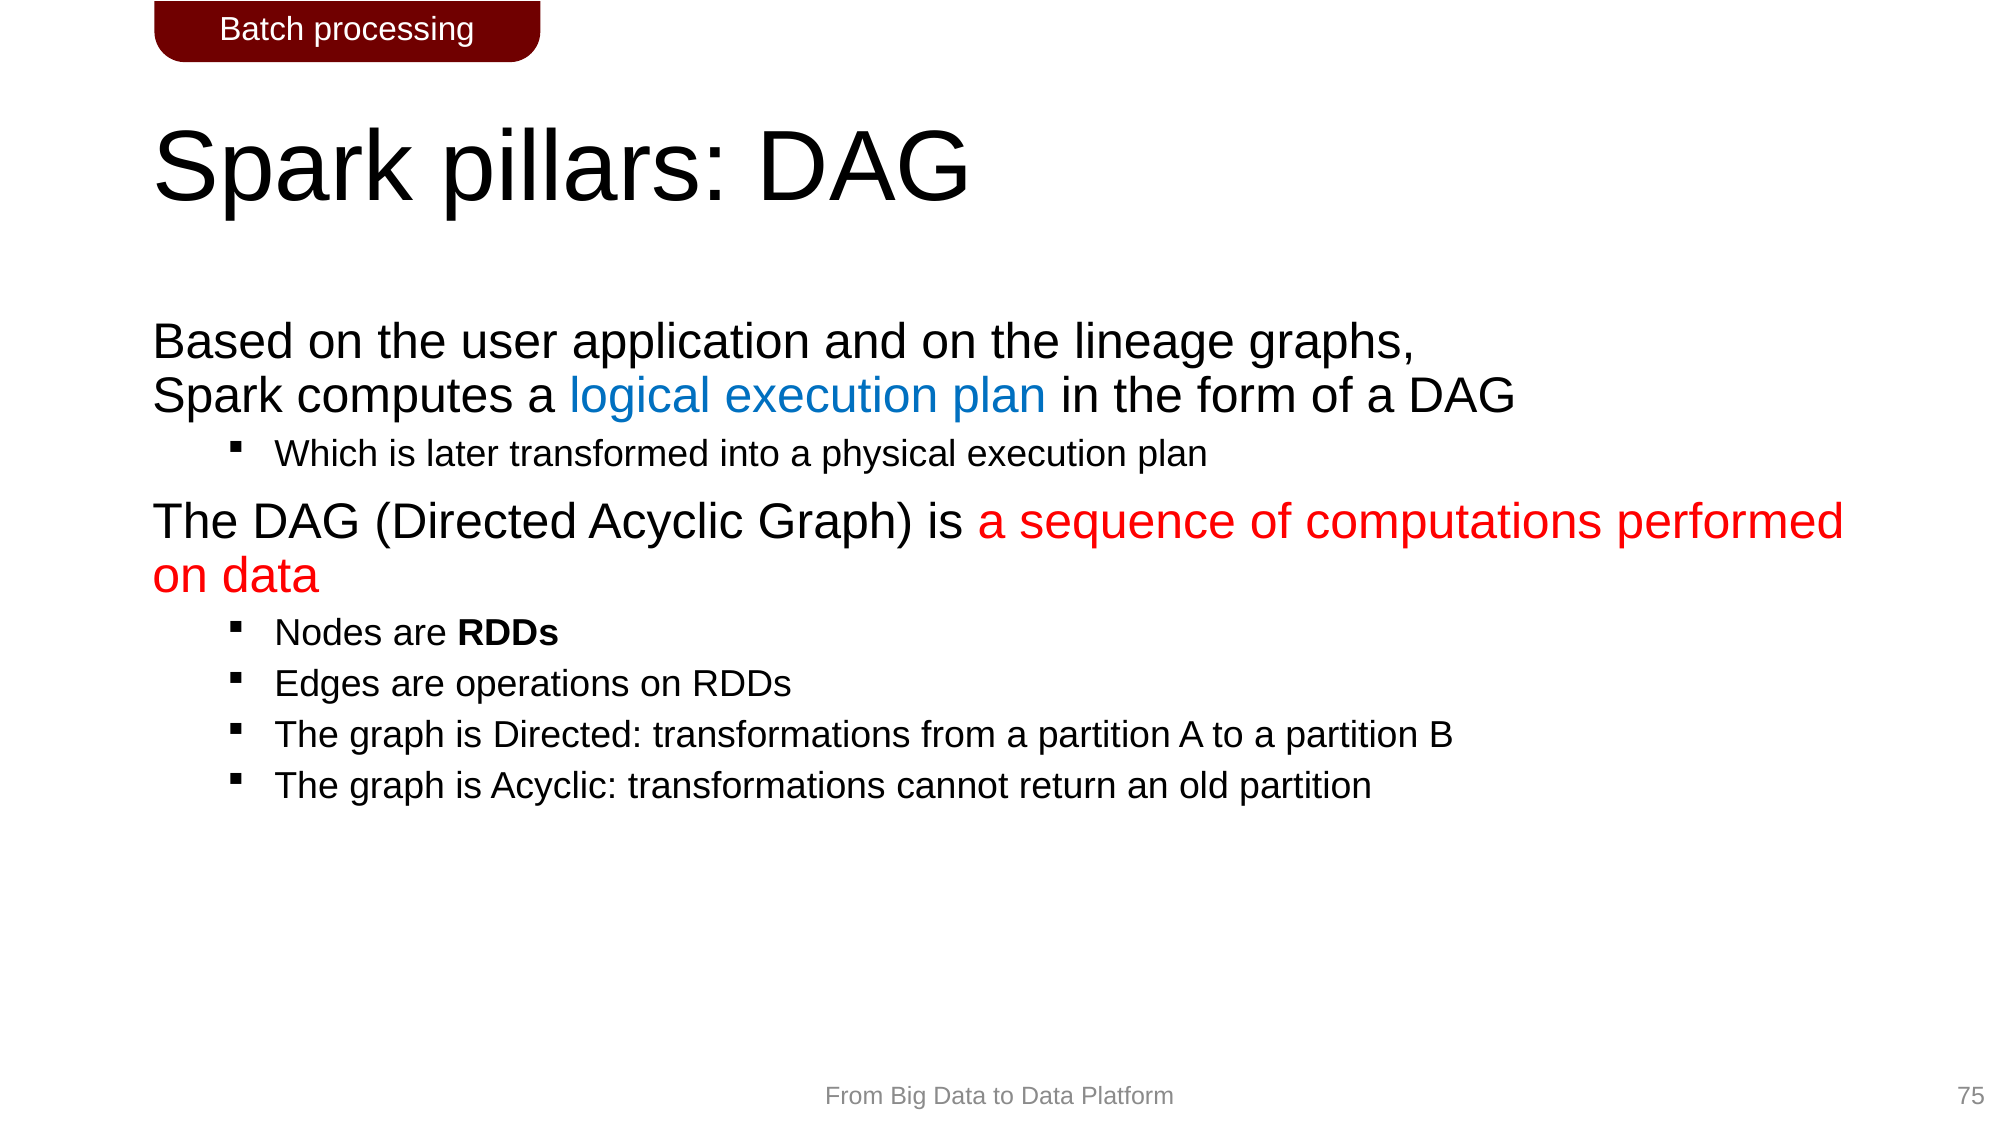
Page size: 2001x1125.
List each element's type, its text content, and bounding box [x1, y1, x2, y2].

text_box Batch processing [154, 1, 541, 63]
title Spark pillars: DAG [137, 59, 1863, 278]
list Based on the user application and on the lineage graphs, Spark computes a logical execution plan in the form of a DAG Which is later transformed into a physical execution plan The DAG (Directed Acyclic Graph) is a sequence of computations performed on data Nodes are RDDs Edges are operations on RDDs The graph is Directed: transformations from a partition A to a partition B The graph is Acyclic: transformations cannot return an old partition [137, 278, 1863, 993]
slide_number 75 [1550, 1065, 2000, 1125]
